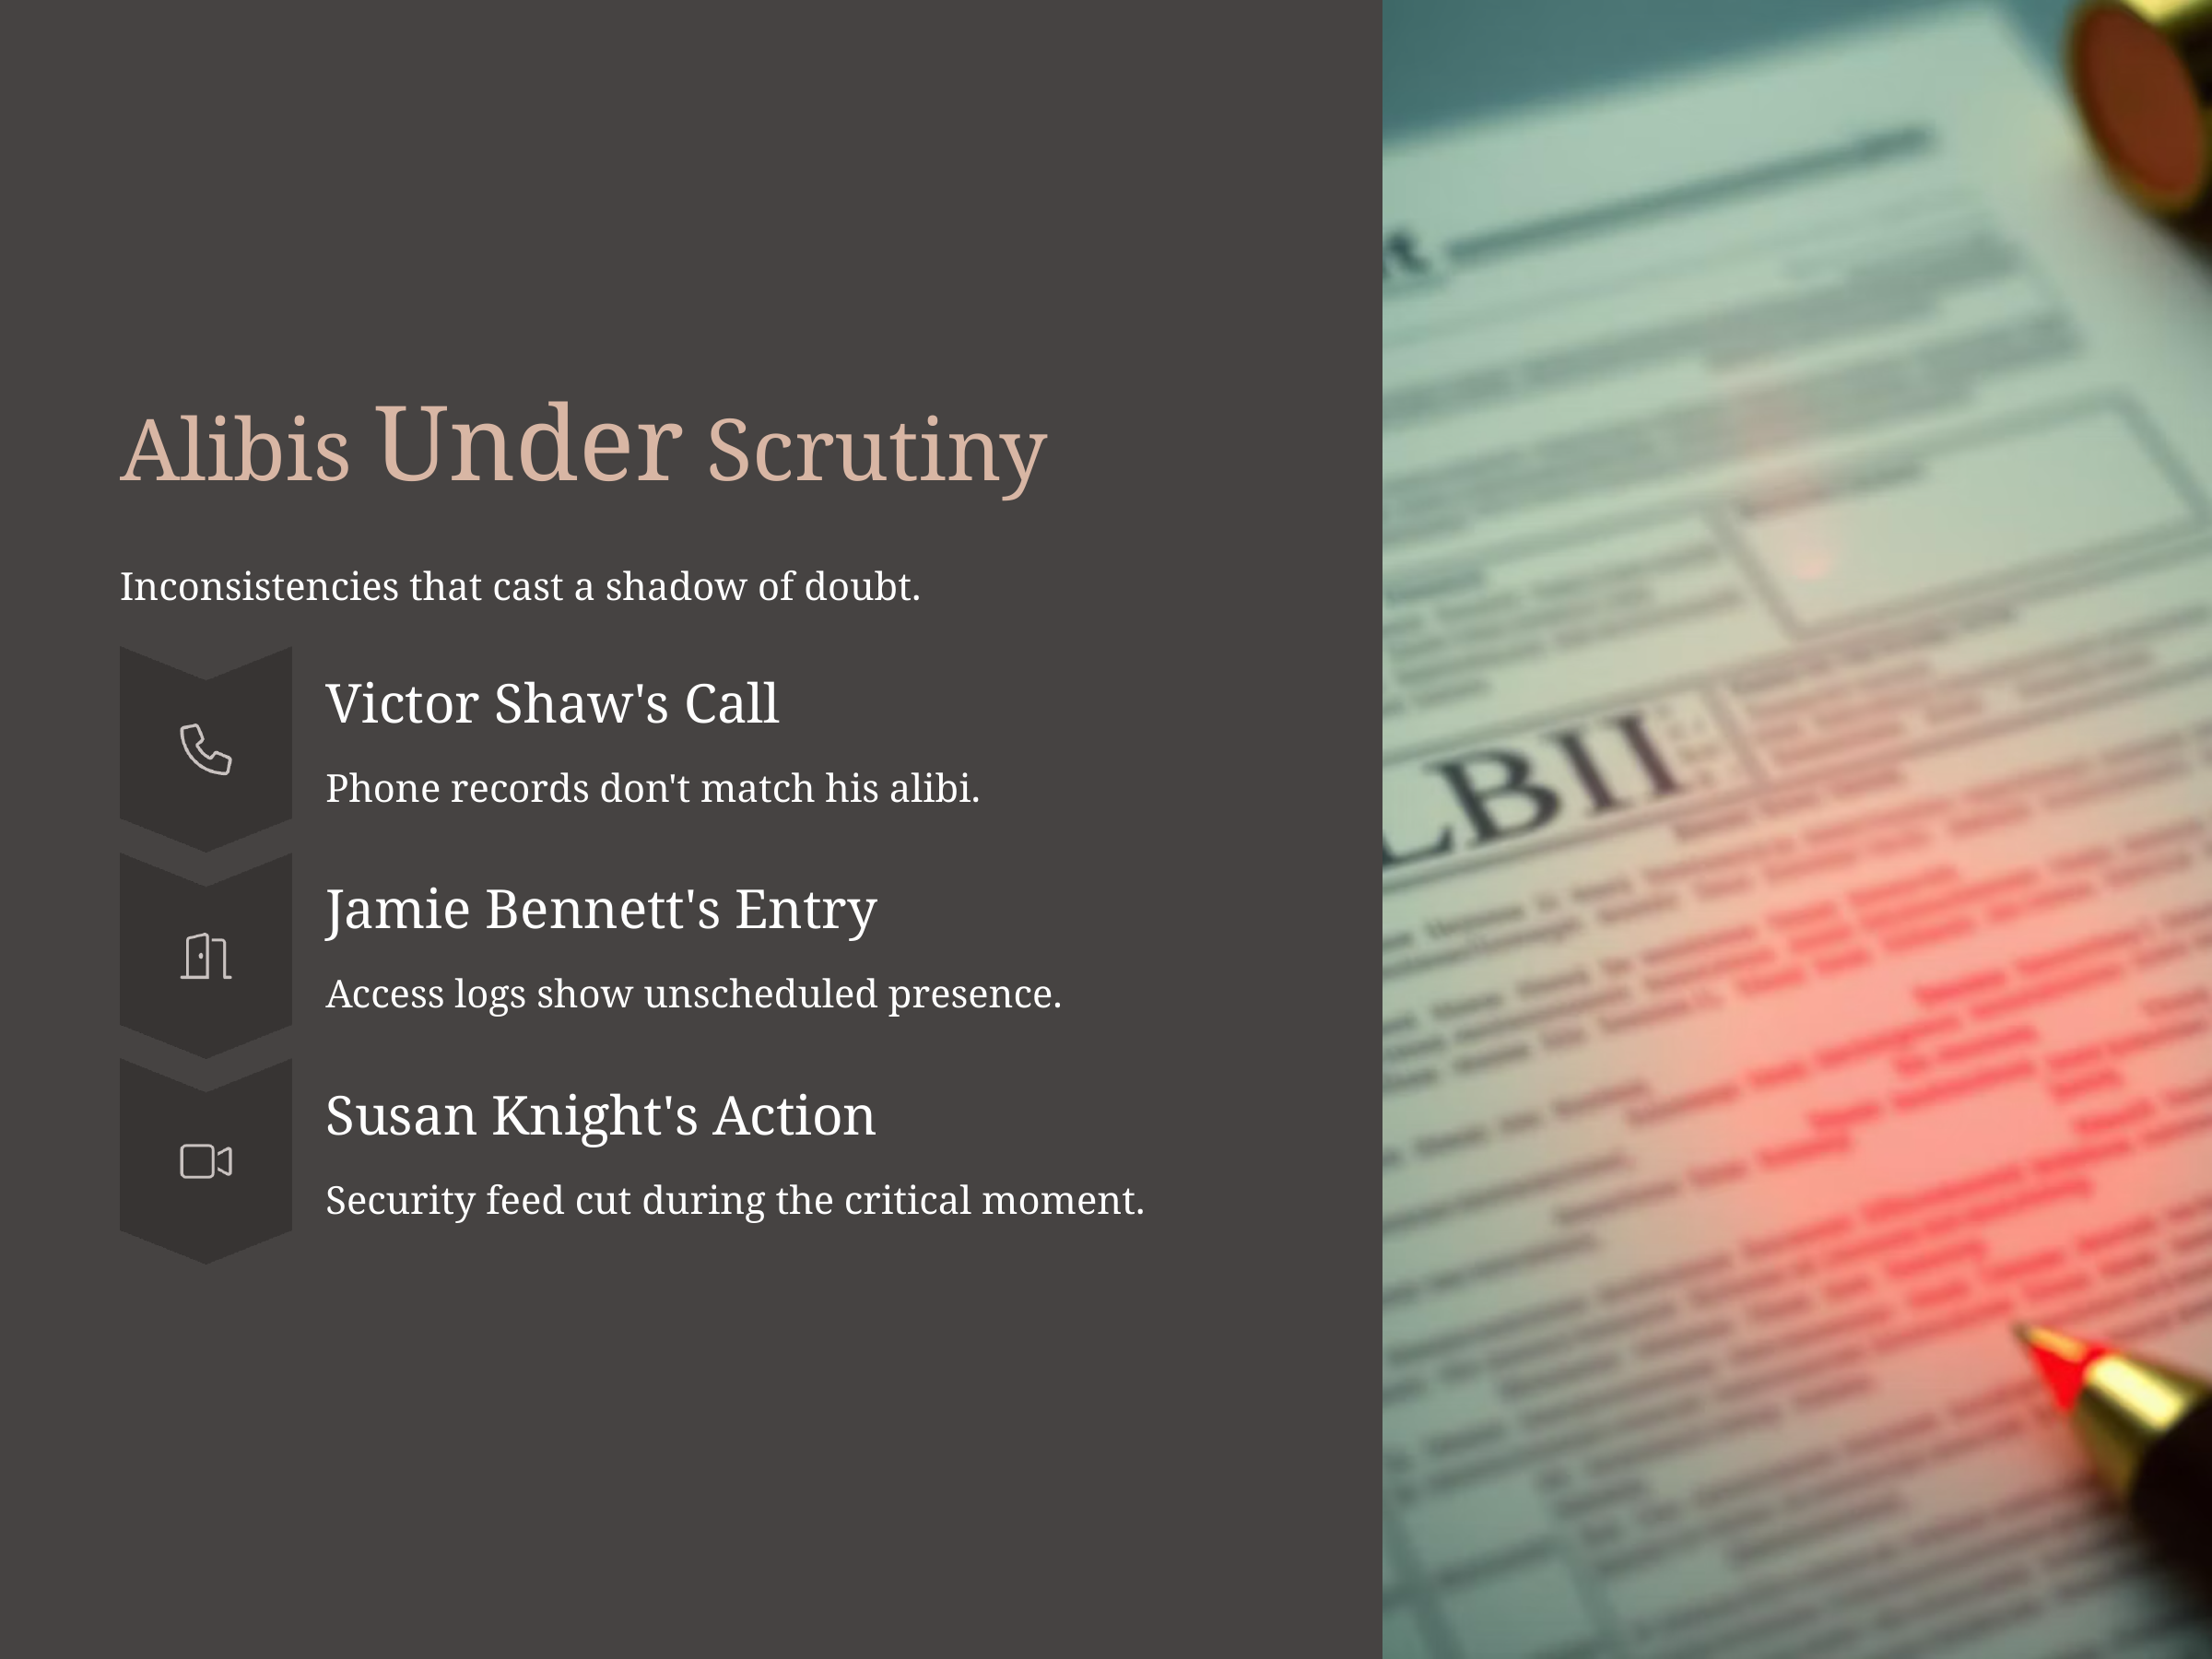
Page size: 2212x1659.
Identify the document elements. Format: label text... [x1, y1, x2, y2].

picture [1382, 0, 2212, 1659]
text_box Phone records don't match his alibi. [325, 755, 1263, 810]
text_box Security feed cut during the critical moment. [325, 1166, 1263, 1222]
text_box Alibis Under Scrutiny [120, 394, 978, 502]
text_box Jamie Bennett's Entry [325, 887, 755, 941]
text_box Victor Shaw's Call [325, 681, 755, 735]
text_box Susan Knight's Action [325, 1092, 755, 1147]
picture [120, 646, 292, 1265]
text_box Inconsistencies that cast a shadow of doubt. [120, 553, 1263, 608]
text_box Access logs show unscheduled presence. [325, 960, 1263, 1017]
